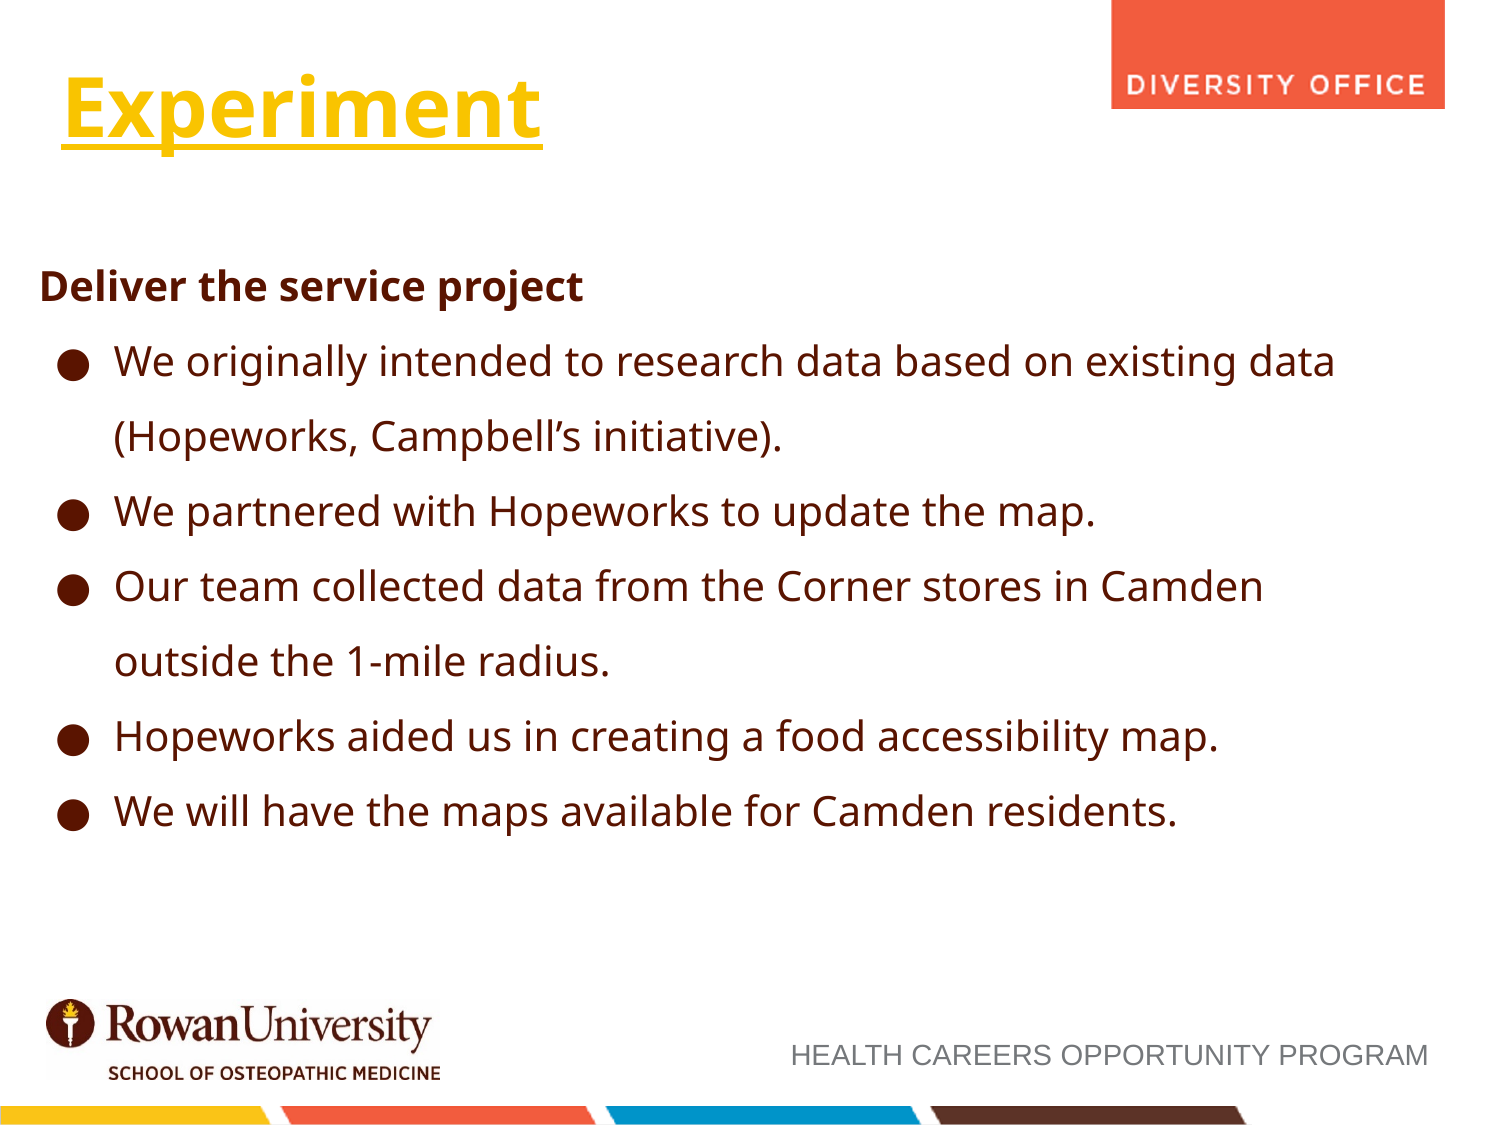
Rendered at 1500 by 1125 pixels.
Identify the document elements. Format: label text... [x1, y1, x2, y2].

picture [911, 1106, 1252, 1125]
text_box Experiment [46, 46, 1124, 163]
picture [1111, 0, 1445, 110]
picture [46, 999, 440, 1081]
text_box Deliver the service project We originally intended to research data based on existing data (Hopeworks, Campbell’s initiative). We partnered with Hopeworks to update the map. Our team collected data from the Corner stores in Camden outside the 1-mile radius. Hopeworks aided us in creating a food accessibility map. We will have the maps available for Camden residents. [23, 227, 1422, 871]
text_box HEALTH CAREERS OPPORTUNITY PROGRAM [722, 1028, 1445, 1079]
picture [0, 1106, 615, 1125]
